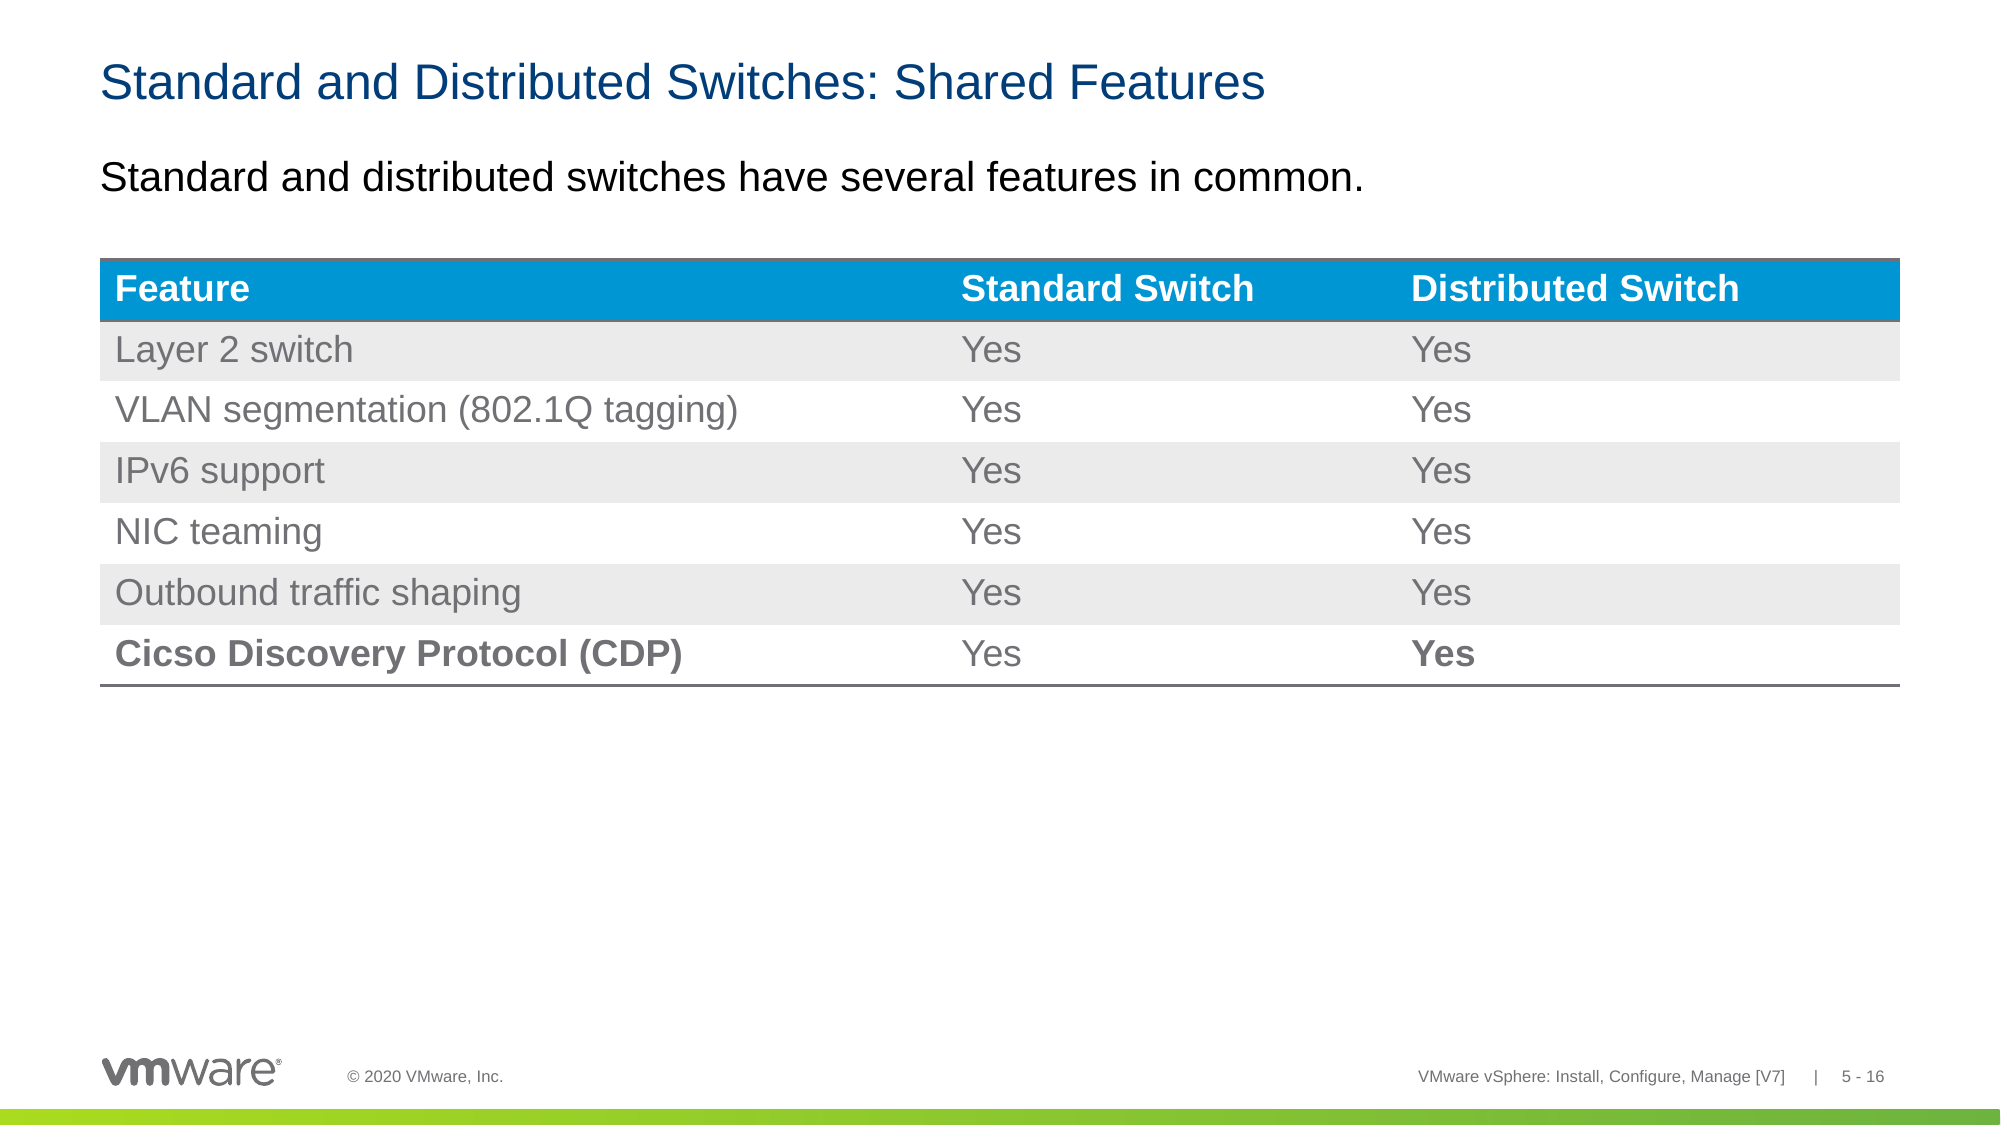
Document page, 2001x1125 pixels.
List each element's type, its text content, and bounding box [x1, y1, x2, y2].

table_cell Yes [946, 442, 1396, 503]
title Standard and Distributed Switches: Shared Features [99, 54, 1900, 113]
table_cell Outbound traffic shaping [100, 564, 946, 625]
table_cell VLAN segmentation (802.1Q tagging) [100, 381, 946, 442]
table_header Distributed Switch [1396, 262, 1900, 319]
table_cell Yes [1396, 381, 1900, 442]
table_cell Yes [1396, 442, 1900, 503]
table_cell Yes [946, 322, 1396, 381]
footer VMware vSphere: Install, Configure, Manage [V7] | 5 - 16 [545, 1060, 1900, 1110]
table_cell Yes [1396, 503, 1900, 564]
table_cell Yes [1396, 625, 1900, 684]
list Standard and distributed switches have several features in common. [99, 149, 1900, 247]
table_cell Yes [946, 503, 1396, 564]
table_cell Yes [946, 381, 1396, 442]
table_cell Yes [1396, 564, 1900, 625]
table_cell NIC teaming [100, 503, 946, 564]
table_cell Yes [946, 564, 1396, 625]
table_header Standard Switch [946, 262, 1396, 319]
table_cell Yes [946, 625, 1396, 684]
table_cell IPv6 support [100, 442, 946, 503]
table_cell Cicso Discovery Protocol (CDP) [100, 625, 946, 684]
table_cell Yes [1396, 322, 1900, 381]
table_cell Layer 2 switch [100, 322, 946, 381]
table_header Feature [100, 262, 946, 319]
